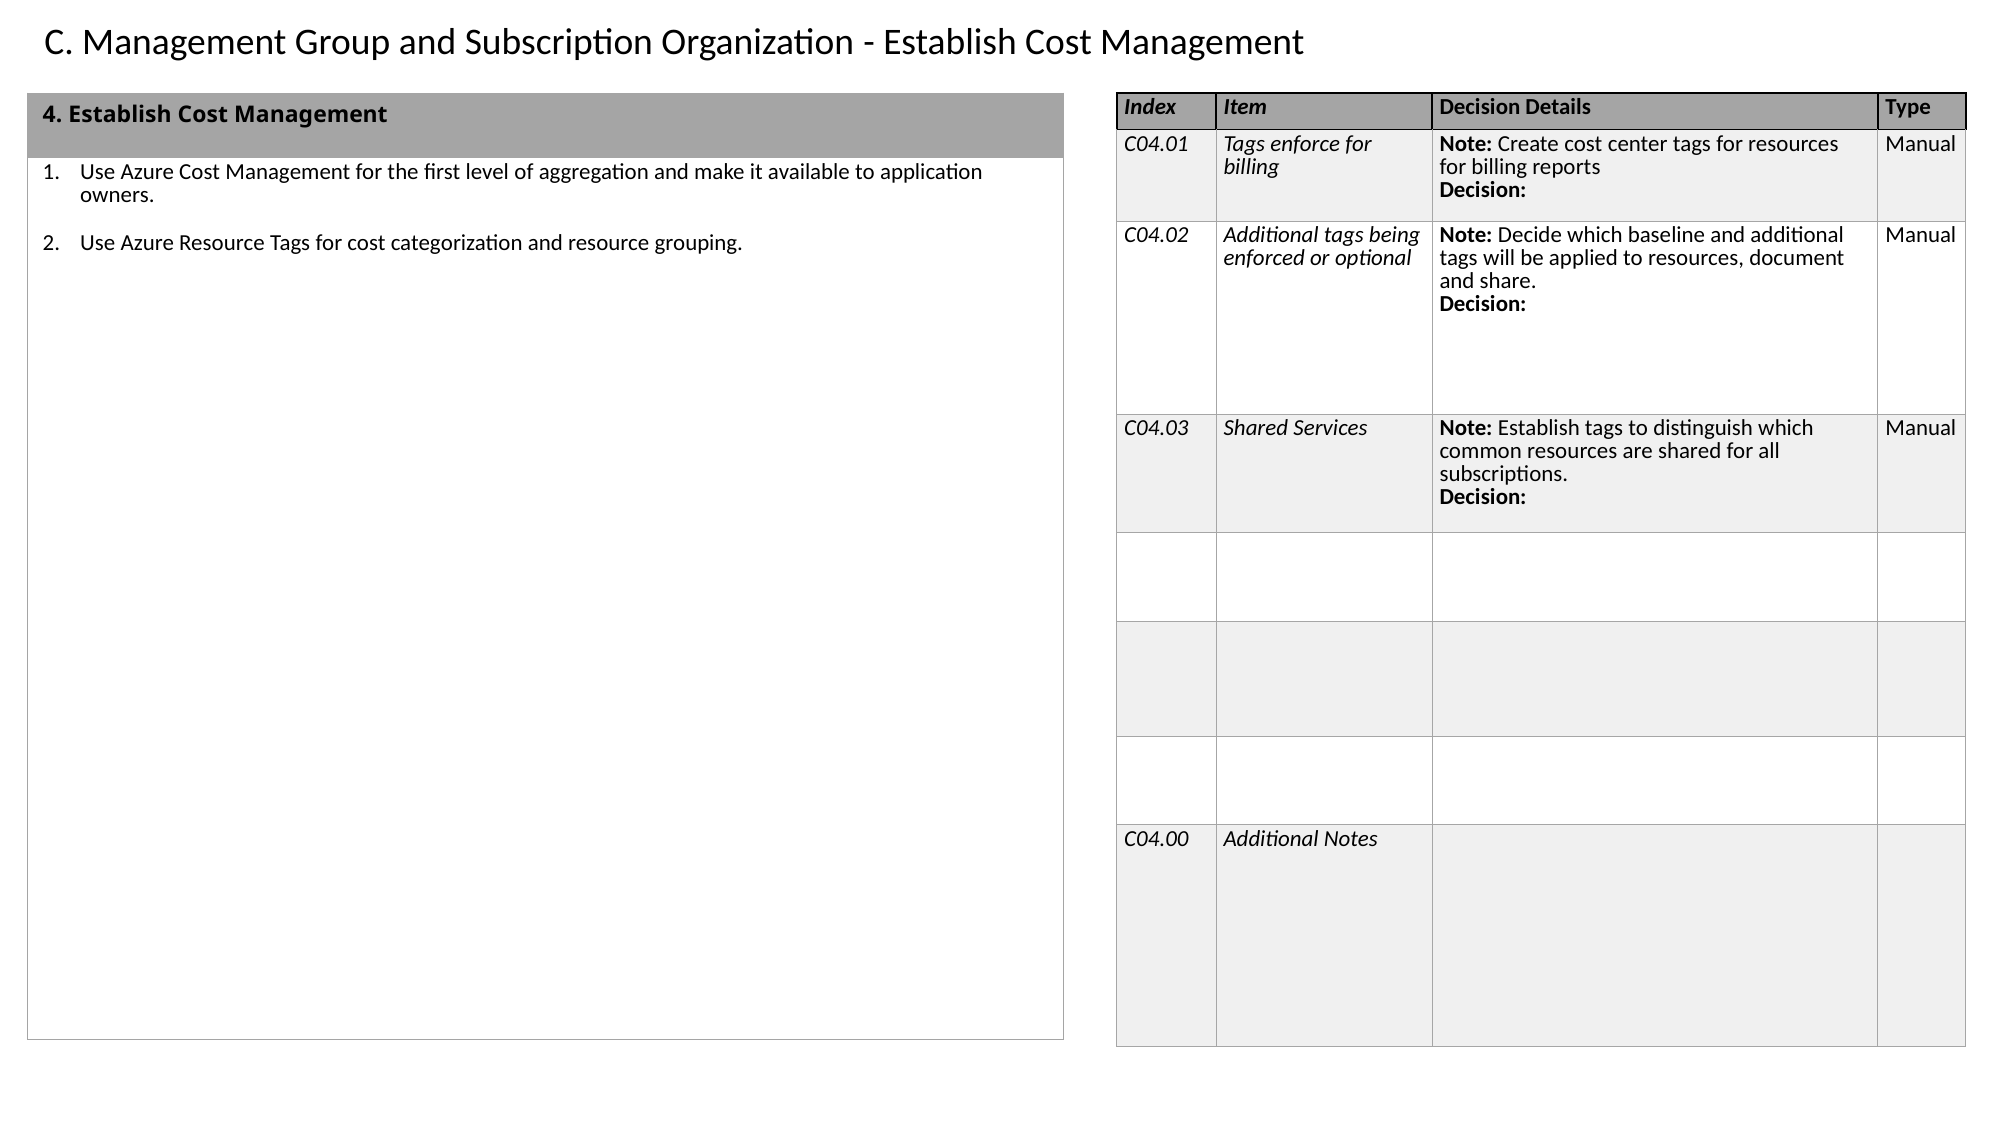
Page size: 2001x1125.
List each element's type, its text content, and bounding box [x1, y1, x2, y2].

table_header Item [1217, 94, 1431, 129]
table_cell Note: Establish tags to distinguish which common resources are shared for all subscriptions. Decision: [1433, 415, 1877, 532]
table_cell Manual [1878, 130, 1965, 221]
table_cell C04.03 [1117, 415, 1216, 532]
table_cell C04.02 [1117, 222, 1216, 414]
table_cell [1117, 622, 1216, 736]
table_cell [1117, 737, 1216, 824]
table_header Index [1118, 94, 1215, 129]
table_cell C04.01 [1117, 130, 1216, 221]
table_header Decision Details [1433, 94, 1877, 129]
table_cell [1878, 825, 1965, 1046]
title C. Management Group and Subscription Organization - Establish Cost Management [29, 9, 1373, 213]
table_cell Additional tags being enforced or optional [1217, 222, 1432, 414]
table_cell Tags enforce for billing [1217, 130, 1432, 221]
table_cell Manual [1878, 222, 1965, 414]
table_cell [1217, 737, 1432, 824]
table_cell [1878, 737, 1965, 824]
table_cell [1878, 622, 1965, 736]
table_cell Shared Services [1217, 415, 1432, 532]
table_cell [1433, 533, 1877, 621]
table_cell Note: Decide which baseline and additional tags will be applied to resources, document and share. Decision: [1433, 222, 1877, 414]
table_cell [1217, 533, 1432, 621]
table_header Type [1879, 94, 1965, 129]
table_cell Use Azure Cost Management for the first level of aggregation and make it available to application owners. Use Azure Resource Tags for cost categorization and resource grouping. [28, 158, 1063, 1039]
table_cell C04.00 [1117, 825, 1216, 1046]
table_cell [1433, 825, 1877, 1046]
table_cell Note: Create cost center tags for resources for billing reports Decision: [1433, 130, 1877, 221]
table_cell [1217, 622, 1432, 736]
table_cell [1433, 622, 1877, 736]
table_header 4. Establish Cost Management [28, 94, 1063, 157]
table_cell [1433, 737, 1877, 824]
table_cell [1117, 533, 1216, 621]
table_cell [1878, 533, 1965, 621]
table_cell Manual [1878, 415, 1965, 532]
table_cell Additional Notes [1217, 825, 1432, 1046]
